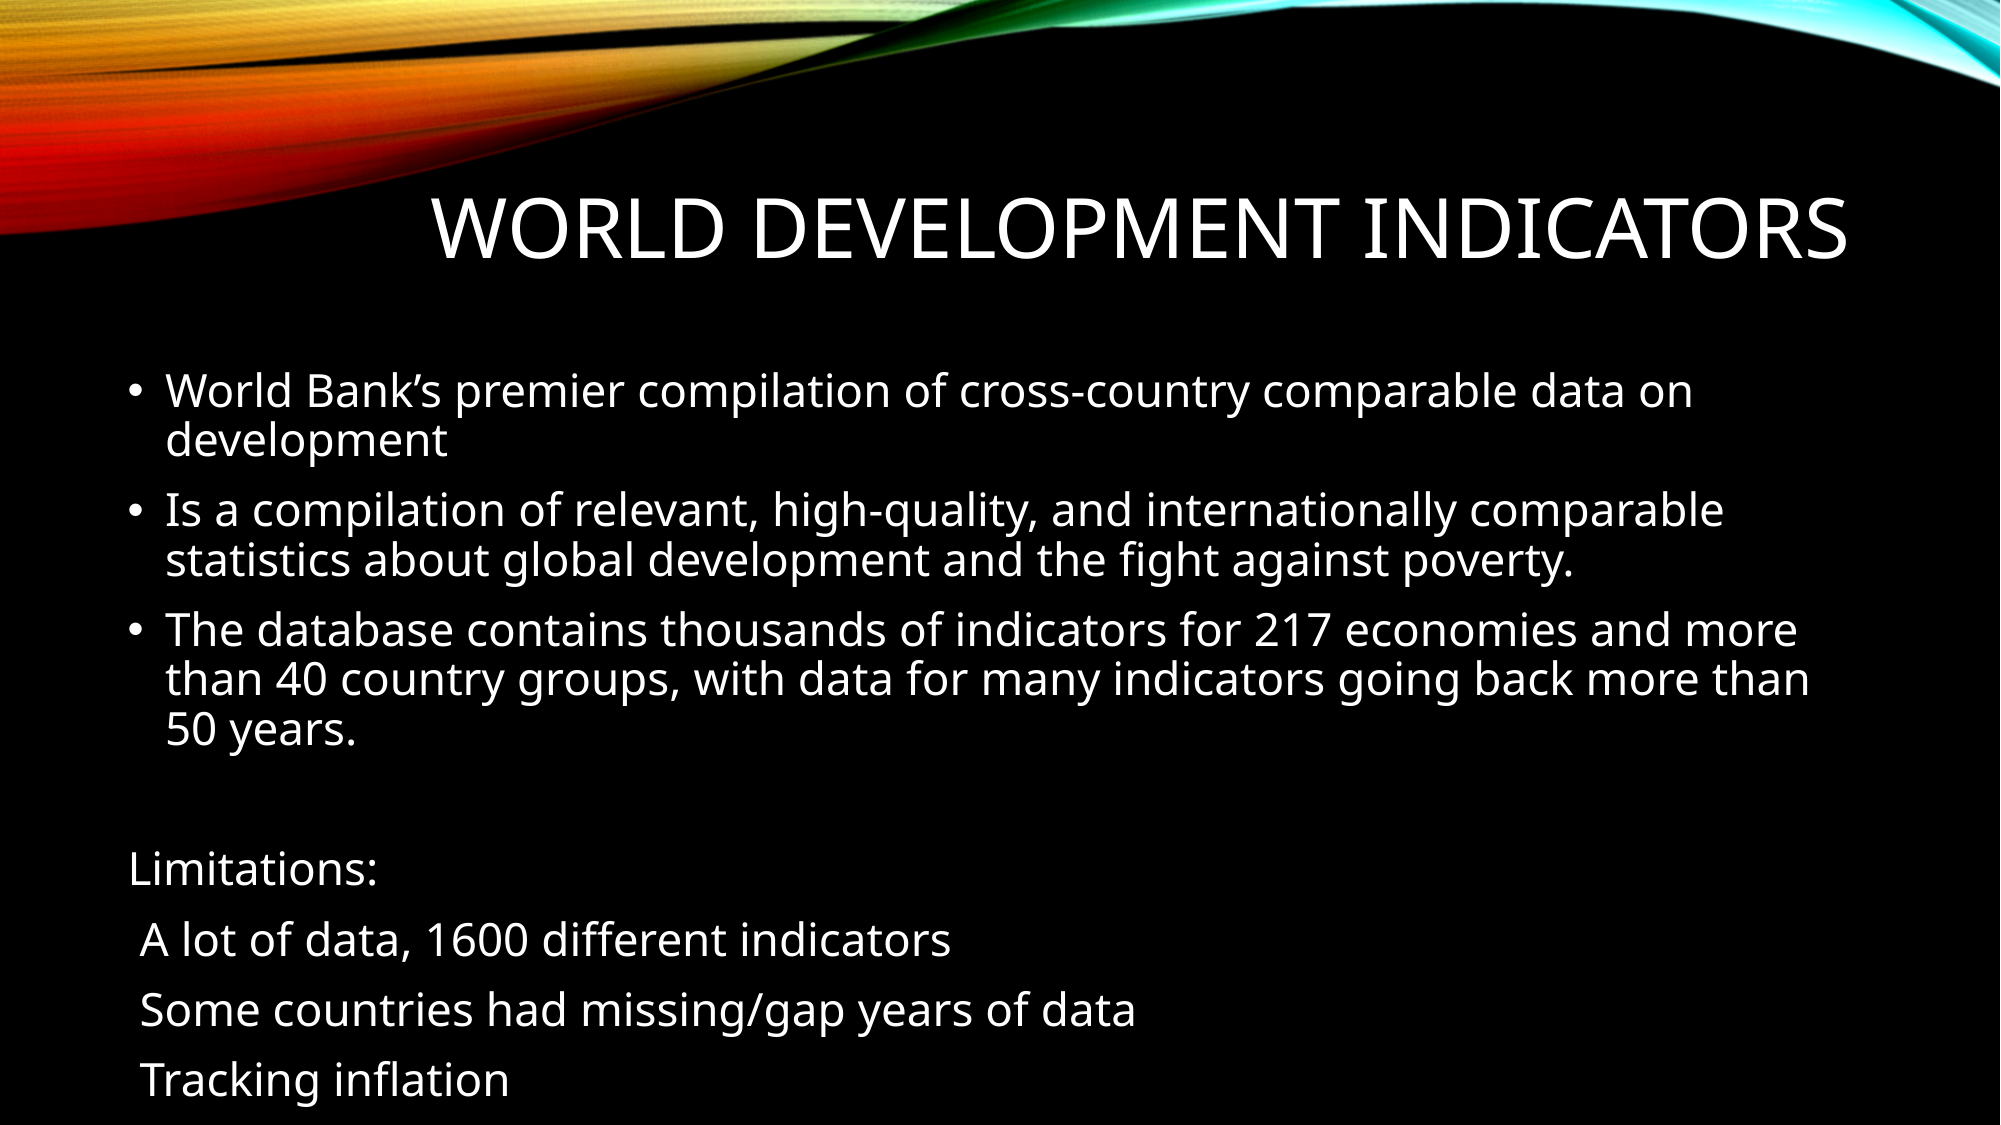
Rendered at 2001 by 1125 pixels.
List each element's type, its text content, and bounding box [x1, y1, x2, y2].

title World Development Indicators [399, 125, 1888, 338]
picture [0, 0, 2000, 237]
list World Bank’s premier compilation of cross-country comparable data on development Is a compilation of relevant, high-quality, and internationally comparable statistics about global development and the fight against poverty. The database contains thousands of indicators for 217 economies and more than 40 country groups, with data for many indicators going back more than 50 years. Limitations: A lot of data, 1600 different indicators Some countries had missing/gap years of data Tracking inflation [112, 360, 1888, 1125]
